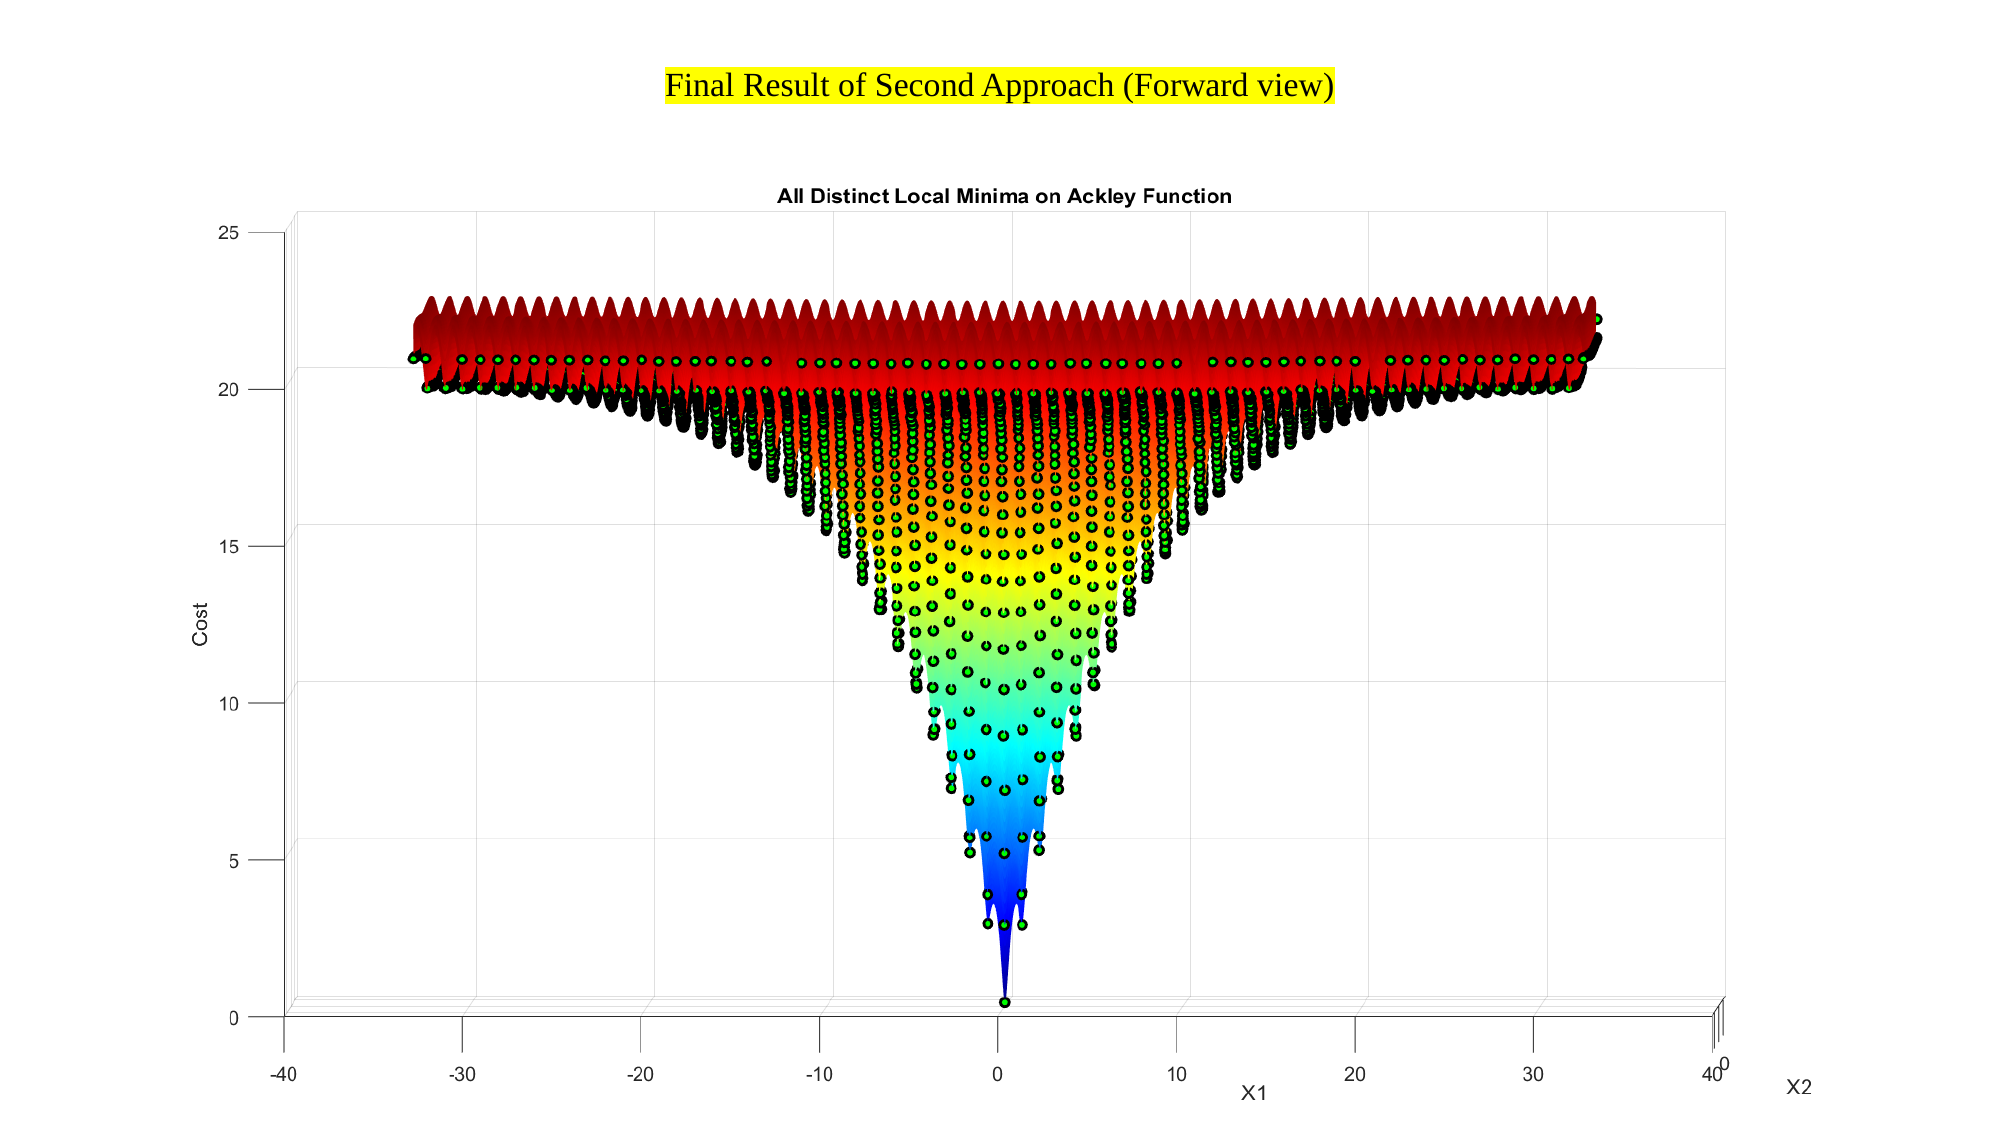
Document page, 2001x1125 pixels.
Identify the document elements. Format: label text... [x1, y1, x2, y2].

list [41, 137, 1903, 1125]
title Final Result of Second Approach (Forward view) [137, 59, 1863, 112]
